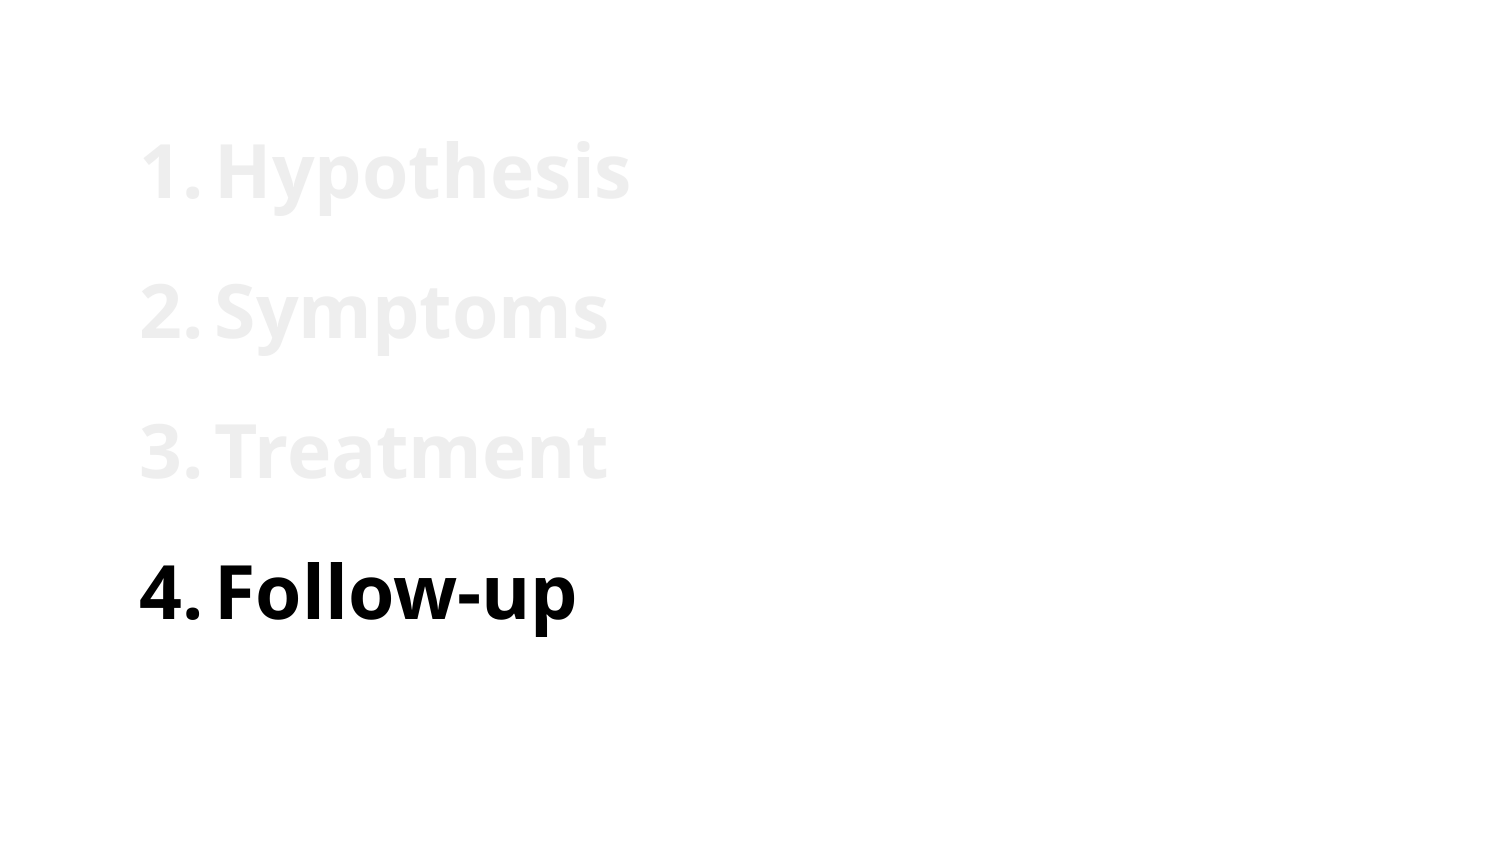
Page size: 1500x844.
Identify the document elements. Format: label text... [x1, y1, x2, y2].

title Hypothesis Symptoms Treatment Follow-up [124, 109, 1441, 690]
